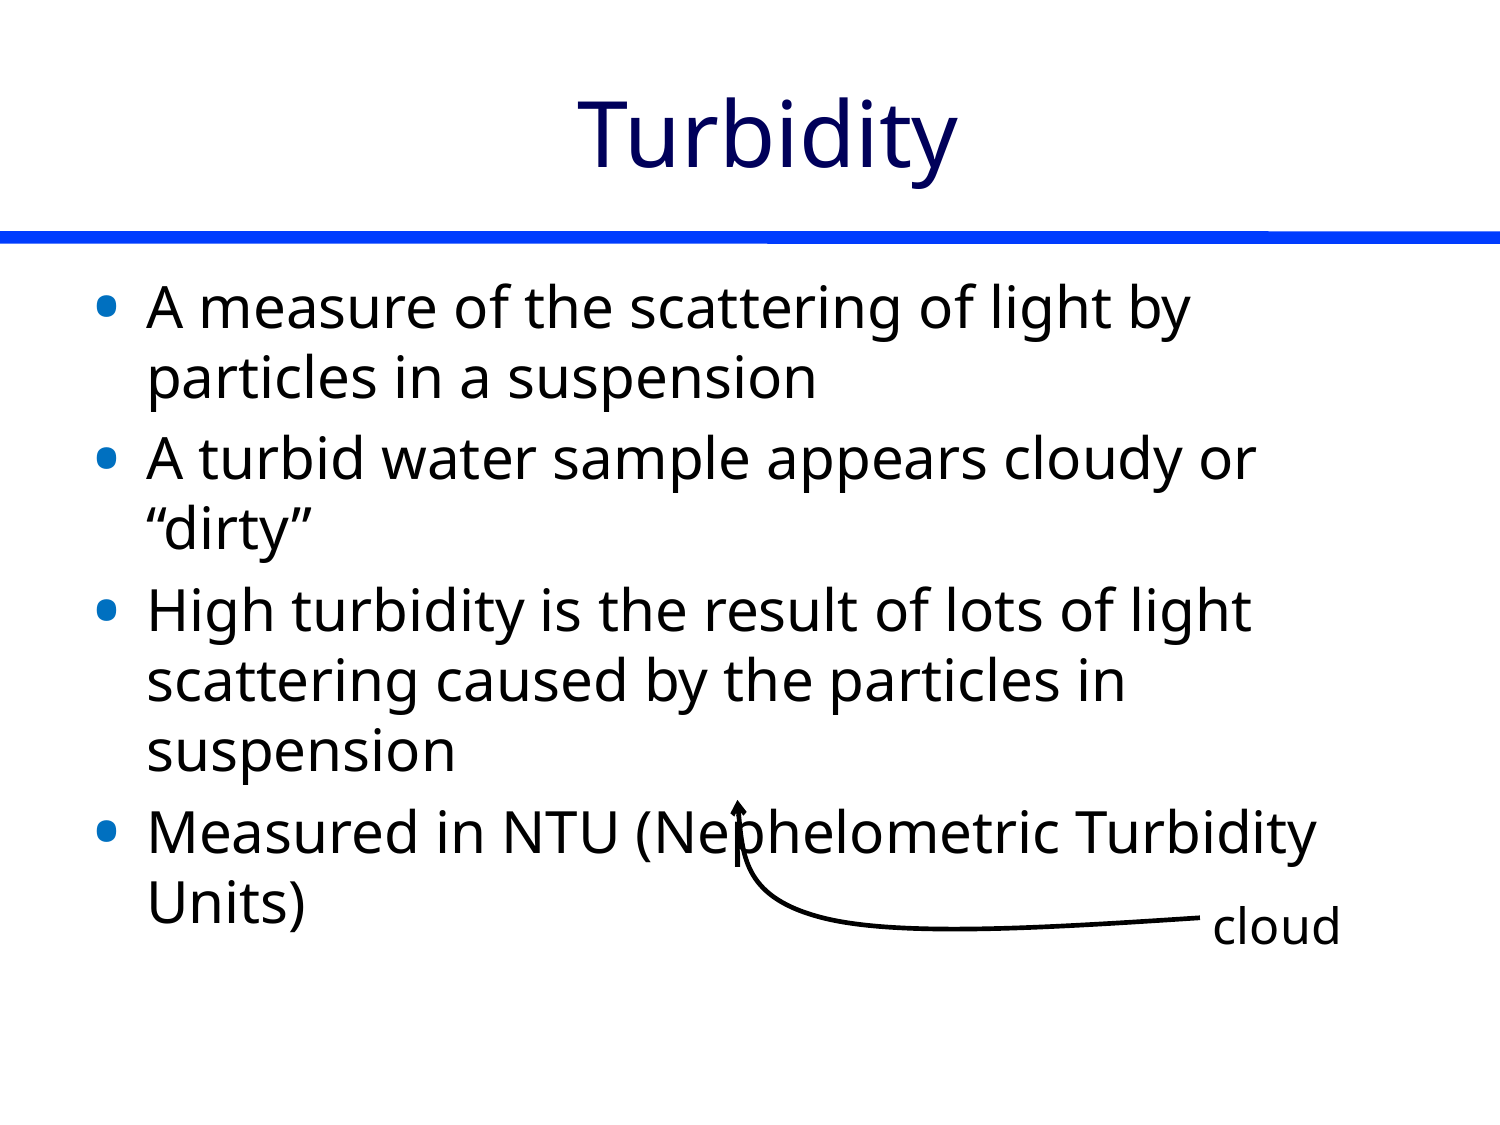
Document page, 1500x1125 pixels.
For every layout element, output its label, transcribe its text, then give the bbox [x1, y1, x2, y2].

list A measure of the scattering of light by particles in a suspension A turbid water sample appears cloudy or “dirty” High turbidity is the result of lots of light scattering caused by the particles in suspension Measured in NTU (Nephelometric Turbidity Units) [74, 262, 1426, 1006]
text_box [731, 799, 1200, 930]
title Turbidity [75, 37, 1463, 225]
text_box cloud [1198, 887, 1357, 963]
